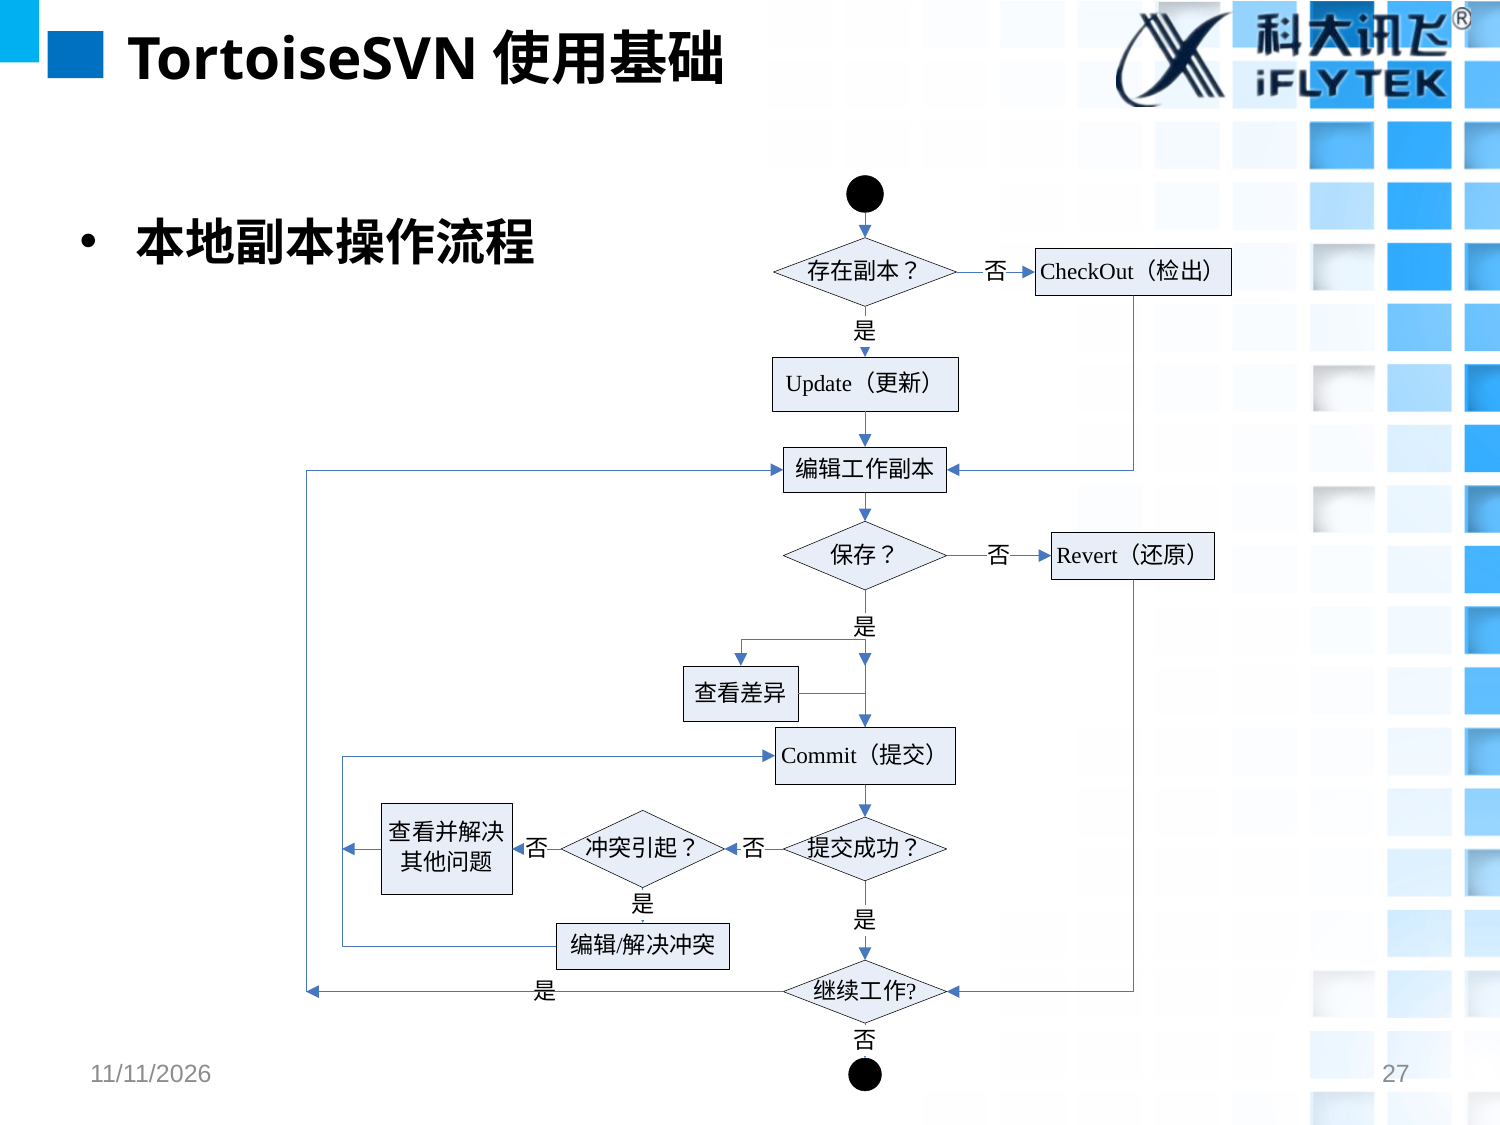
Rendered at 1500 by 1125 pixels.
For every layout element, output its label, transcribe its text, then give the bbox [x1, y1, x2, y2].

text_box 本地副本操作流程 [64, 172, 286, 278]
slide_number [75, 1042, 289, 1103]
picture [17, 1, 1500, 1125]
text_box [288, 172, 1235, 1095]
slide_number 27 [1232, 1042, 1425, 1103]
title TortoiseSVN使用基础 [112, 14, 1093, 98]
